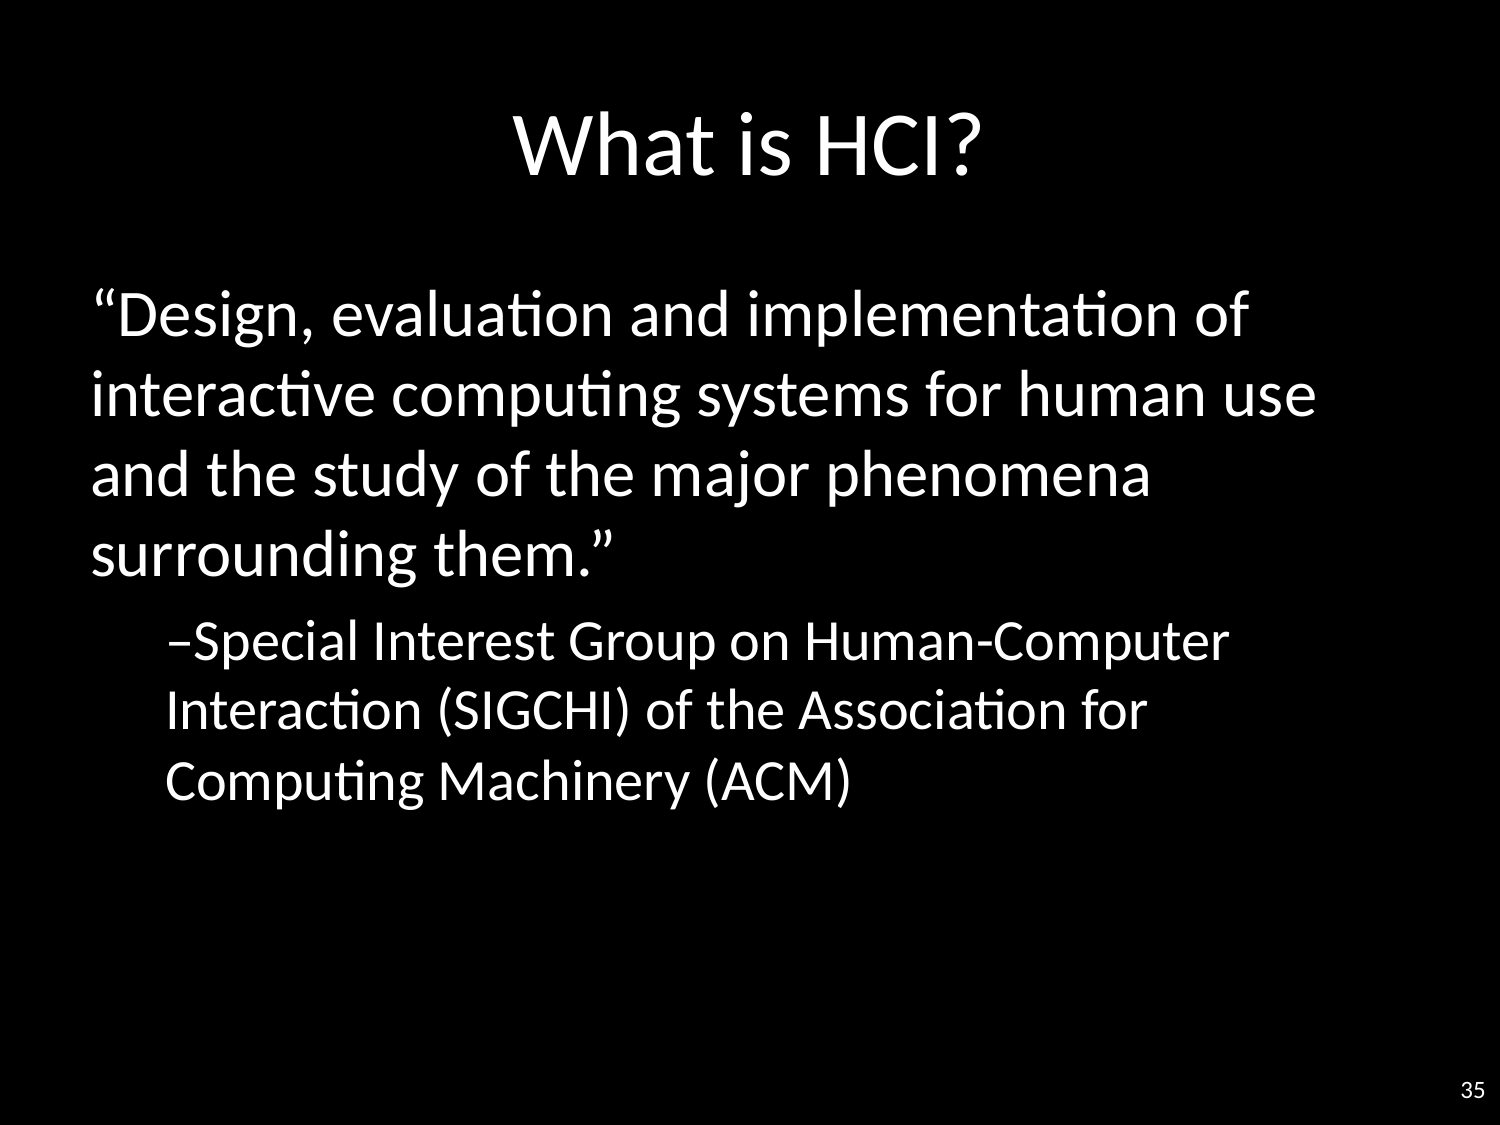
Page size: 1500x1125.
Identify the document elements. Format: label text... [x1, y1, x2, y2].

list “Design, evaluation and implementation of interactive computing systems for human use and the study of the major phenomena surrounding them.” –Special Interest Group on Human-Computer Interaction (SIGCHI) of the Association for Computing Machinery (ACM) [75, 262, 1425, 1005]
slide_number 35 [1437, 1062, 1500, 1116]
title What is HCI? [75, 45, 1425, 233]
